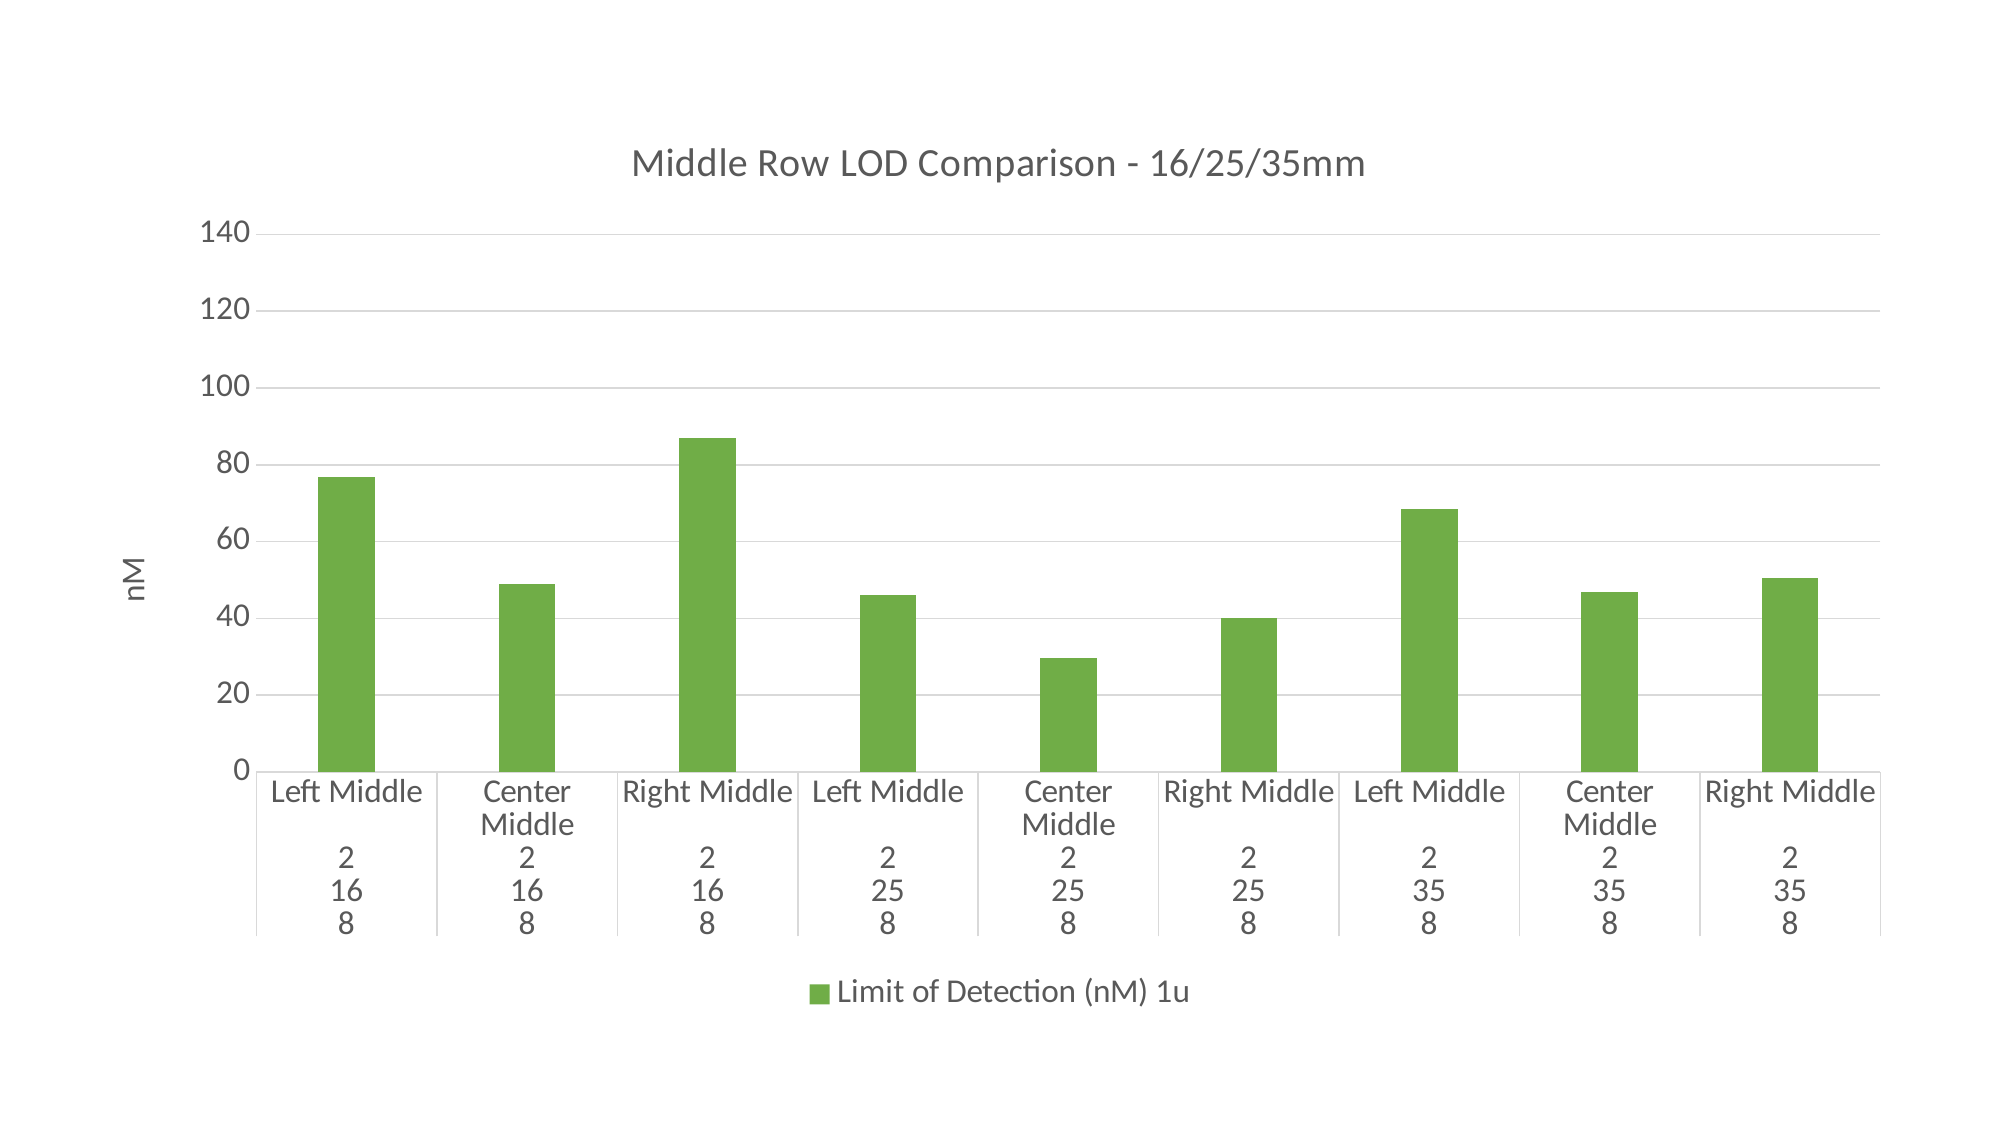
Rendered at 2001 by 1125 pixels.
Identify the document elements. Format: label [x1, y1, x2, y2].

chart [82, 107, 1918, 1018]
